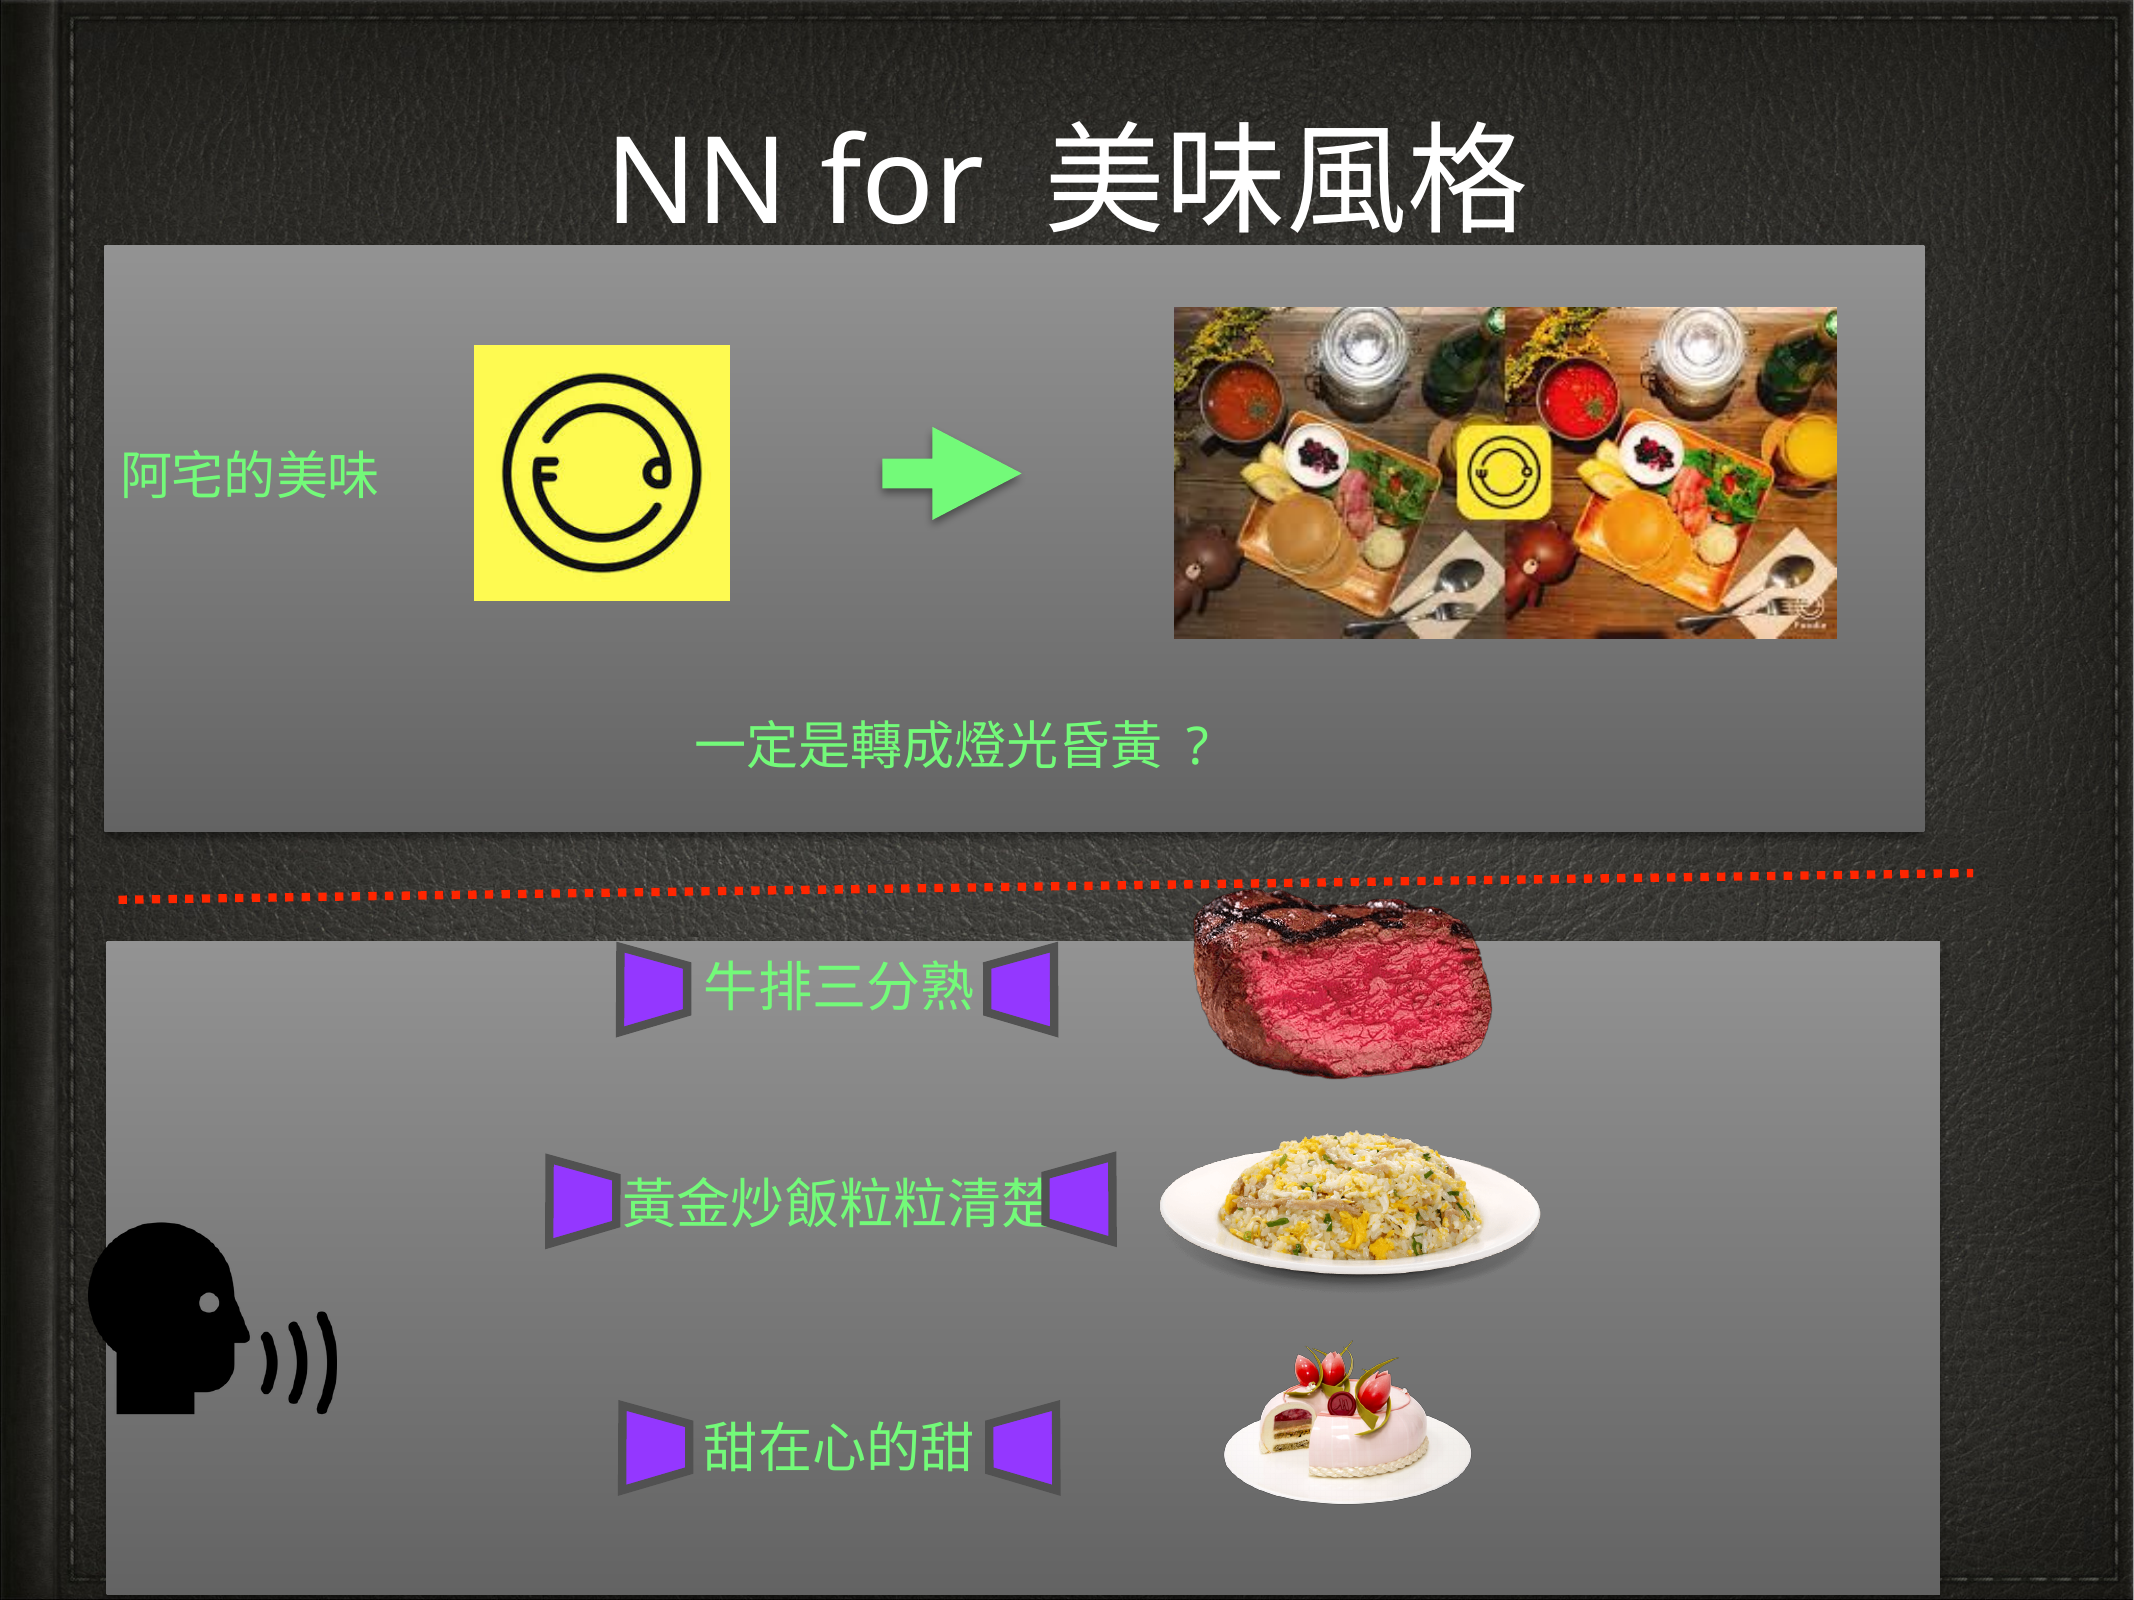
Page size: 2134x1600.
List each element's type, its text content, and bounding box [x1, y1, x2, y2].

text_box [106, 941, 1940, 1595]
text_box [619, 888, 1493, 1055]
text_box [621, 1318, 1493, 1519]
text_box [104, 245, 1925, 832]
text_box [548, 1055, 1616, 1348]
picture [0, 0, 2134, 1600]
text_box NN for 美味風格 [149, 29, 1984, 321]
